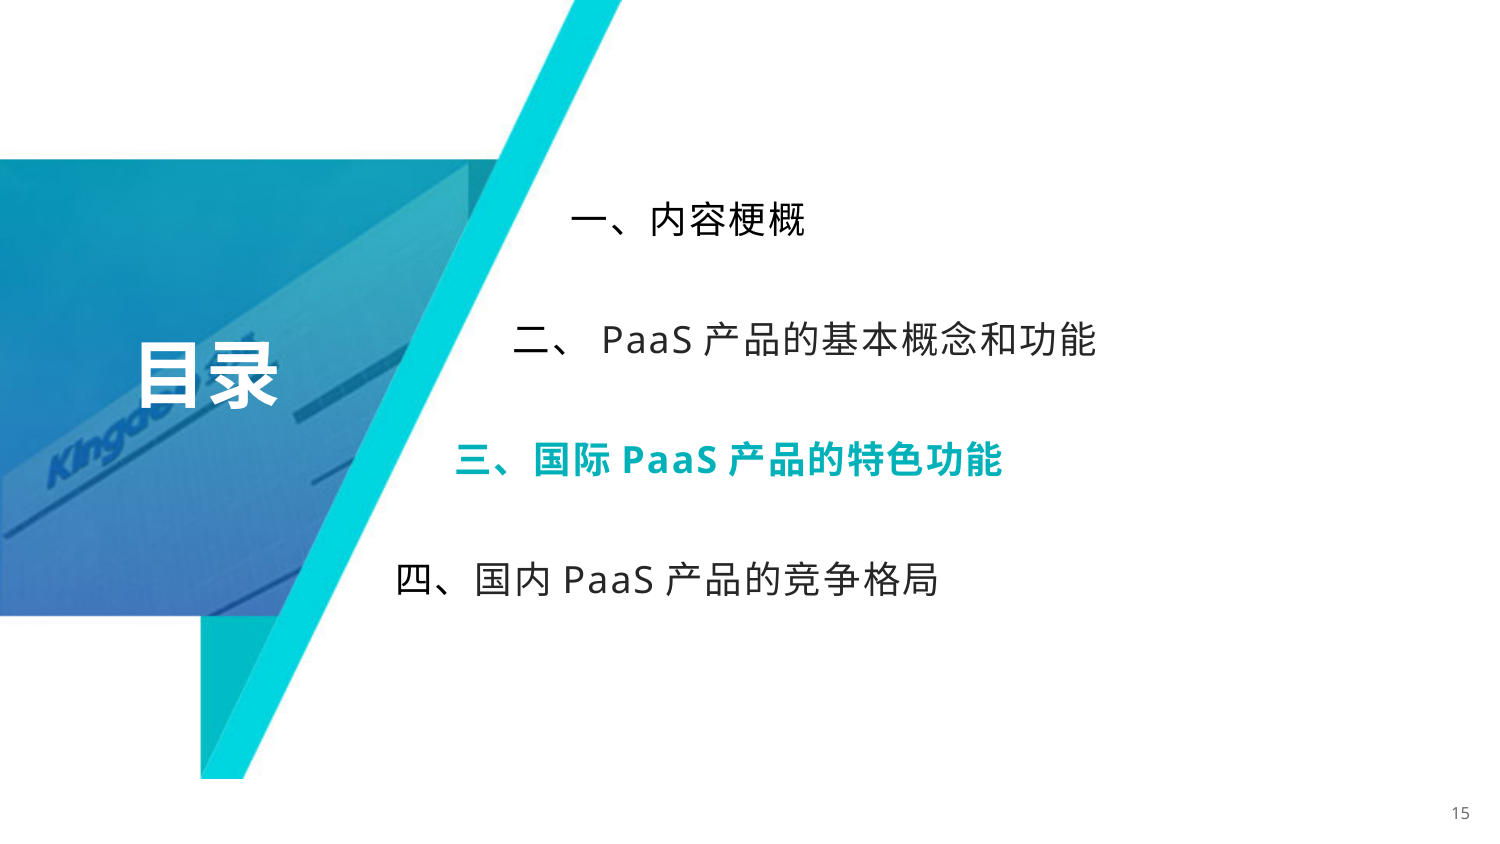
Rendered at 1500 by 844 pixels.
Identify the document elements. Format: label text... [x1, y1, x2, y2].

list 四、国内PaaS产品的竞争格局 [380, 525, 1472, 631]
picture [0, 0, 622, 779]
list 二、PaaS产品的基本概念和功能 [497, 285, 1468, 392]
list 三、国际PaaS产品的特色功能 [439, 406, 1472, 511]
list 一、内容梗概 [555, 166, 1468, 272]
